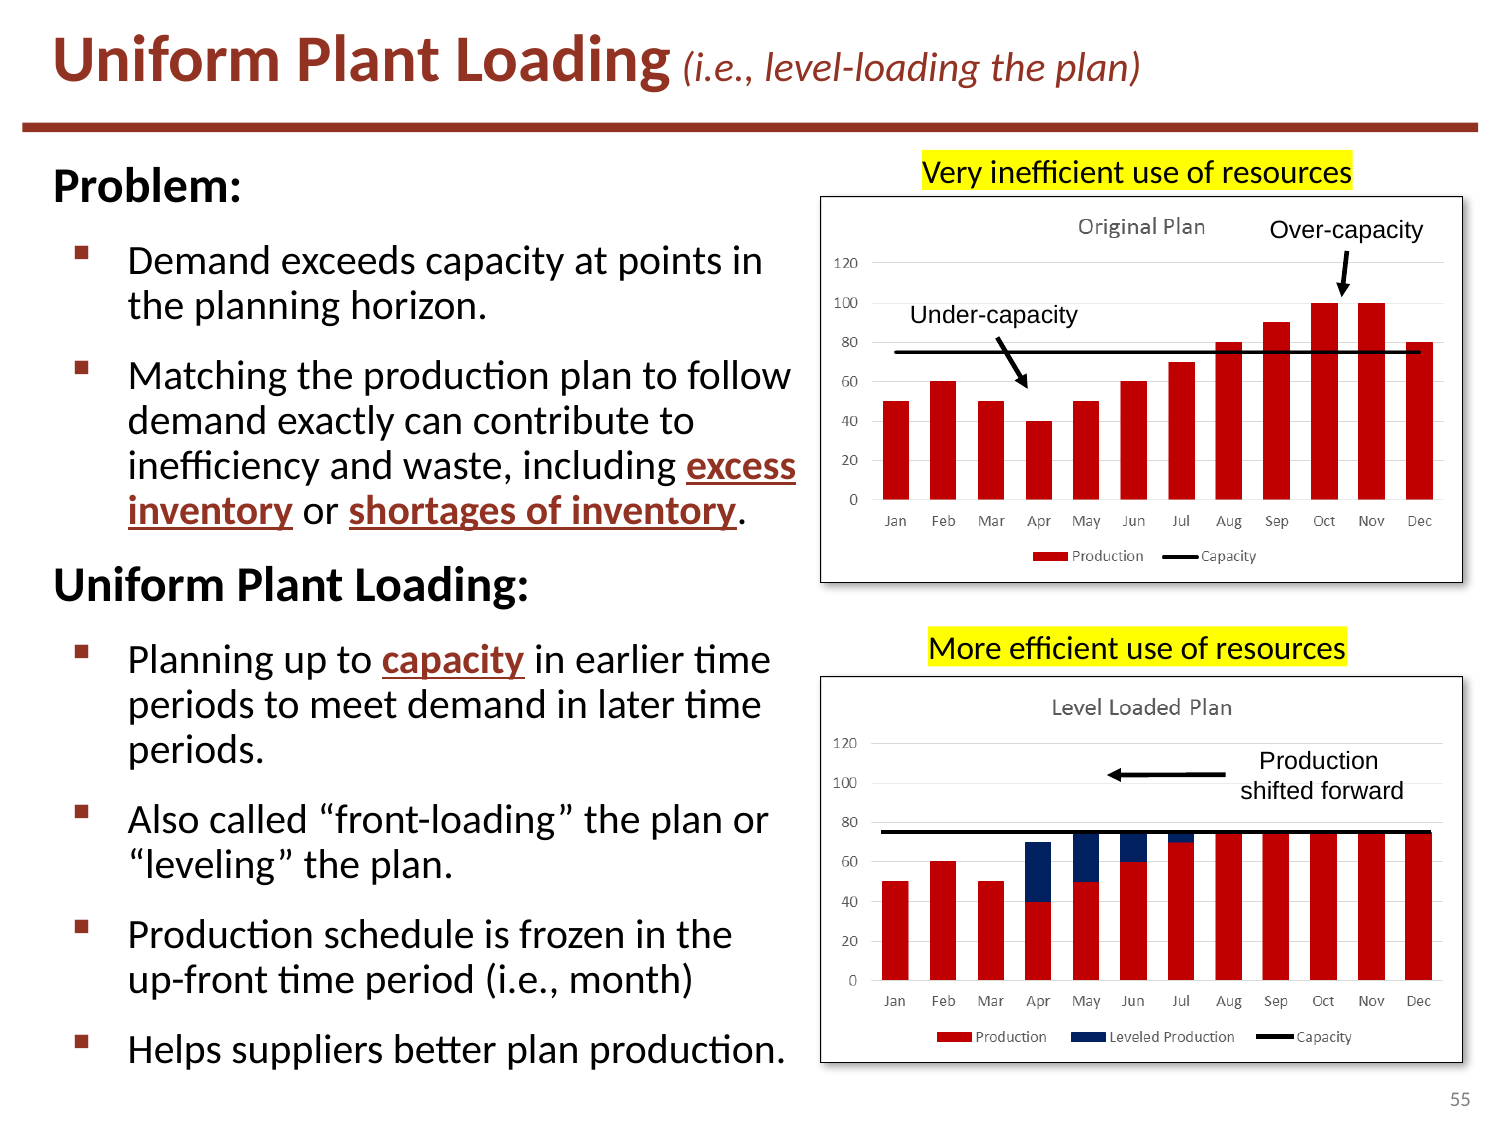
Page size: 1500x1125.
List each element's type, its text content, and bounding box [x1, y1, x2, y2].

picture [819, 196, 1463, 583]
text_box Very inefficient use of resources [922, 149, 1353, 190]
list Problem: Demand exceeds capacity at points in the planning horizon. Matching the production plan to follow demand exactly can contribute to inefficiency and waste, including excess inventory or shortages of inventory. Uniform Plant Loading: Planning up to capacity in earlier time periods to meet demand in later time periods. Also called “front-loading” the plan or “leveling” the plan. Production schedule is frozen in the up-front time period (i.e., month) Helps suppliers better plan production. [37, 151, 819, 1088]
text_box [1341, 251, 1348, 298]
text_box Uniform Plant Loading (i.e., level-loading the plan) [37, 22, 1463, 102]
picture [819, 676, 1463, 1063]
text_box More efficient use of resources [928, 626, 1347, 667]
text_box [996, 337, 1028, 390]
